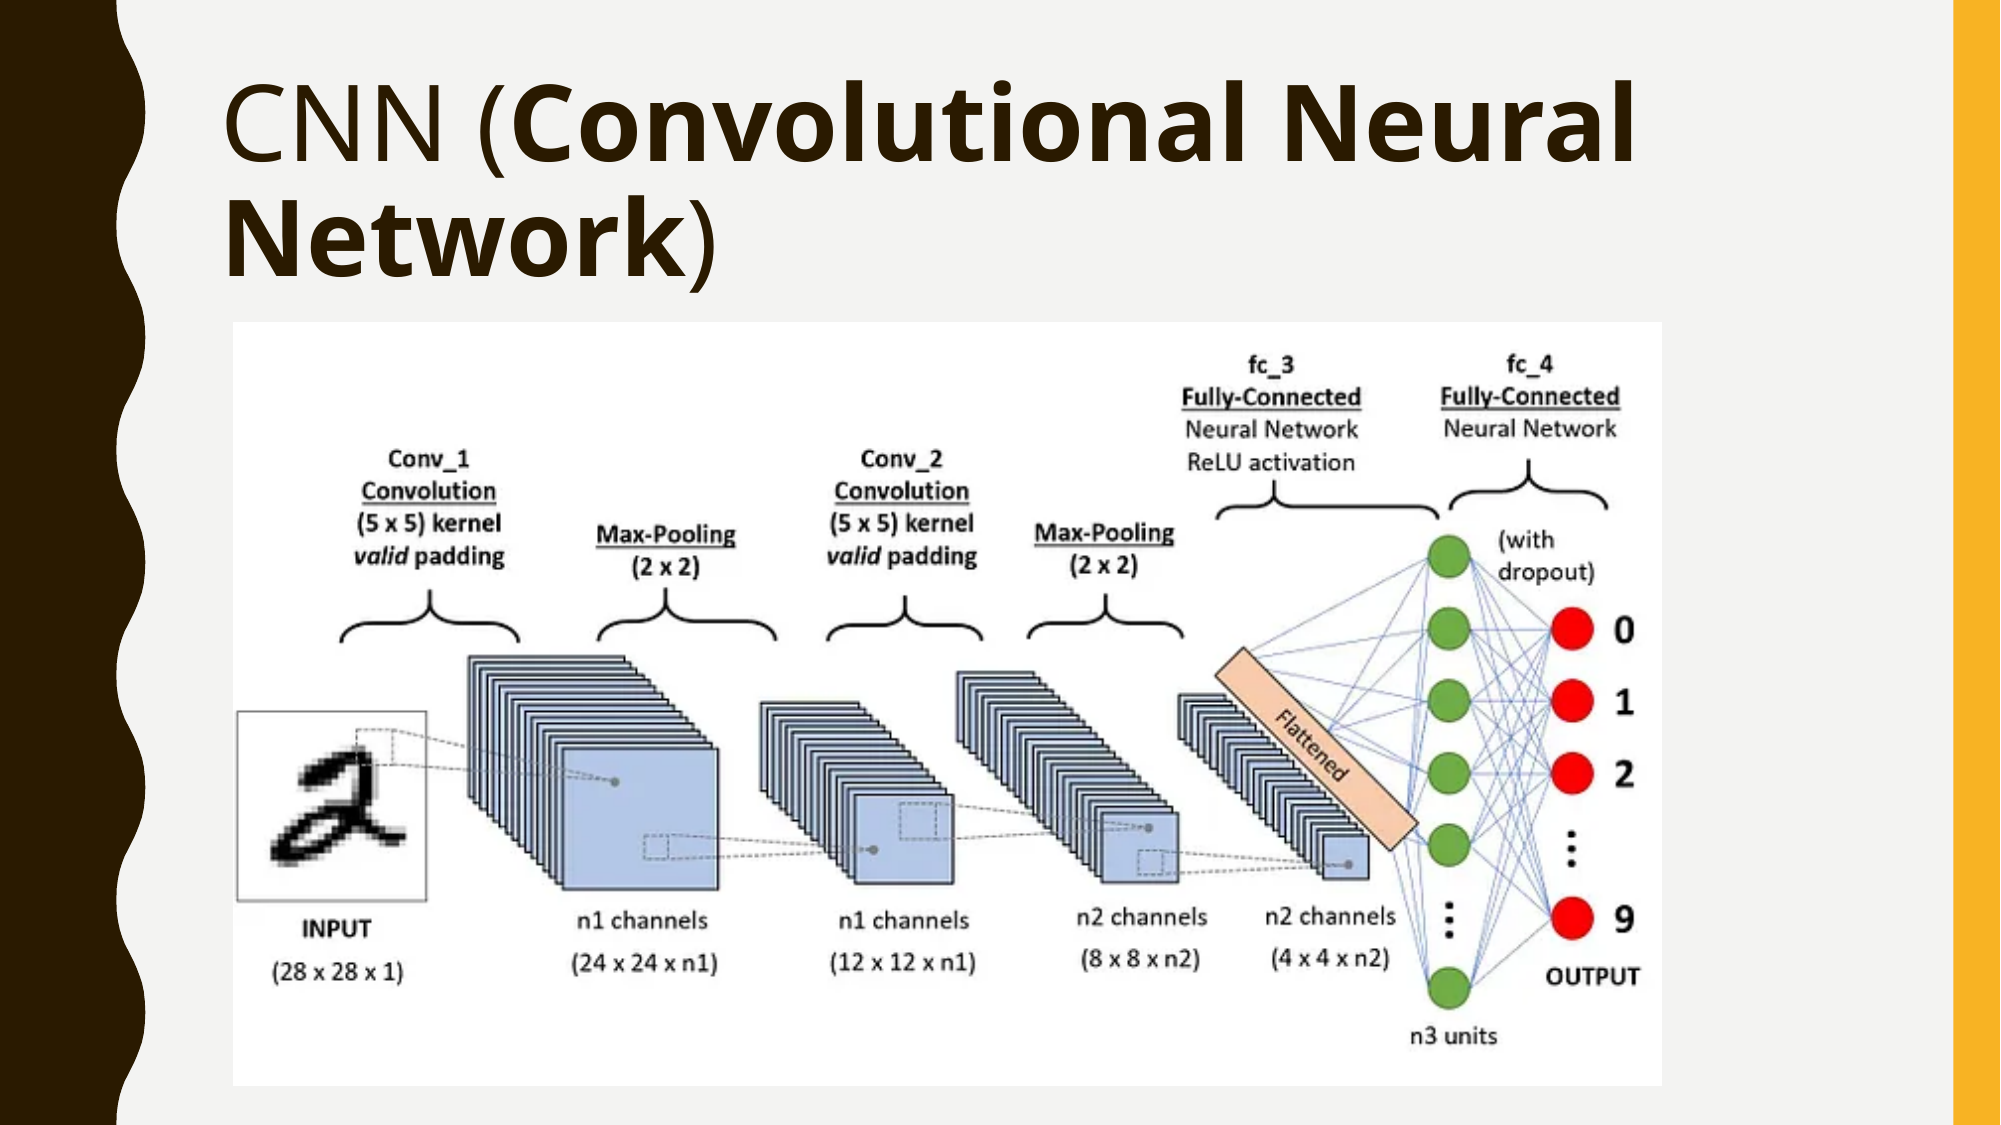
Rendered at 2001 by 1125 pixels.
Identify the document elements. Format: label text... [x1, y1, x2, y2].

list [233, 322, 1662, 1086]
title CNN (Convolutional Neural Network) [205, 62, 1875, 308]
